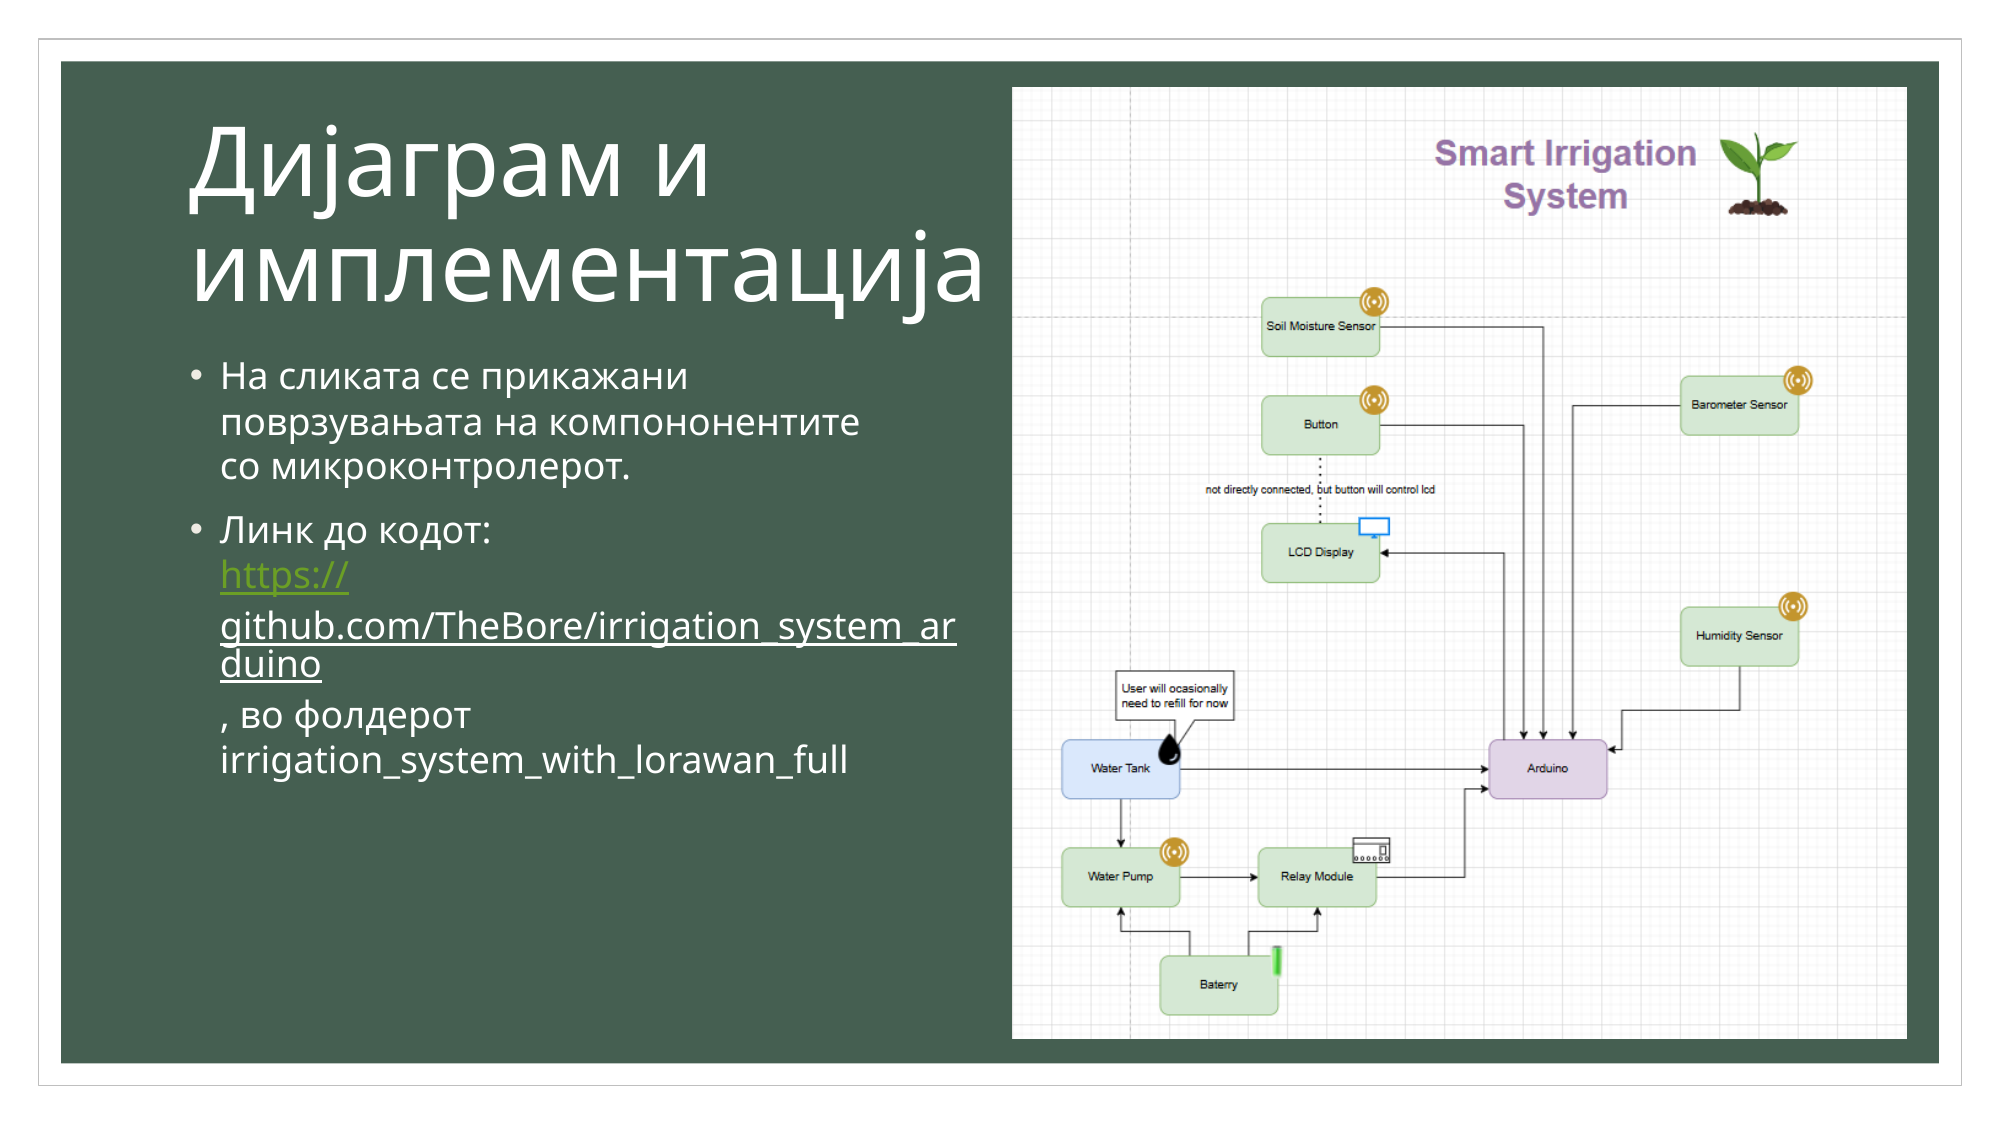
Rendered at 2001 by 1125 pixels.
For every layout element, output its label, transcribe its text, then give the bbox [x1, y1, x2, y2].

list На сликата се прикажани поврзувањата на компононентите со микроконтролерот. Линк до кодот: https://github.com/TheBore/irrigation_system_arduino, во фолдерот irrigation_system_with_lorawan_full [174, 345, 978, 990]
title Дијаграм и имплементација [174, 105, 1006, 331]
picture [1012, 87, 1907, 1039]
